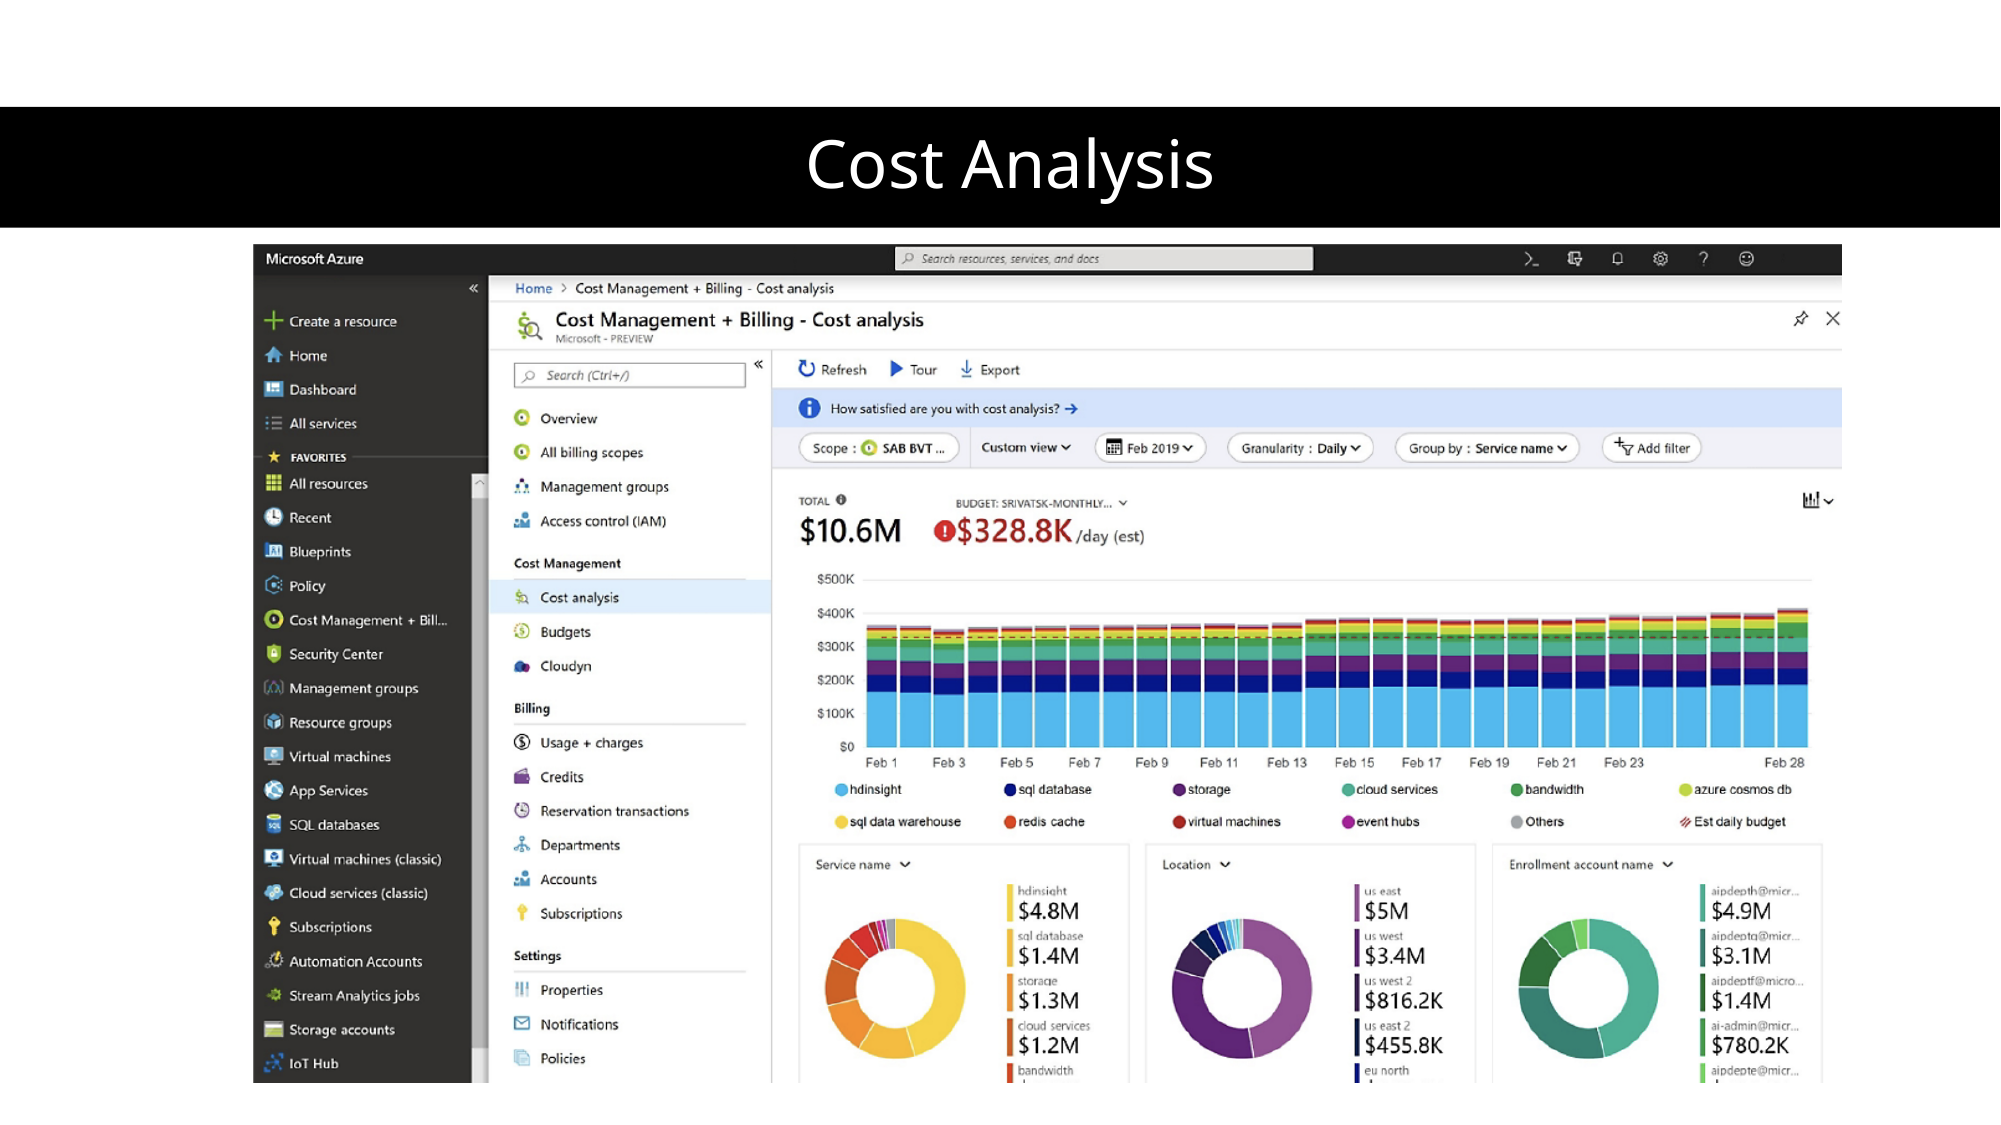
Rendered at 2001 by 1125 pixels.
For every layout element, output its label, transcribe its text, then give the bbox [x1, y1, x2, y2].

text_box [0, 105, 2000, 229]
title Cost Analysis [91, 105, 1931, 228]
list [252, 243, 1842, 1087]
